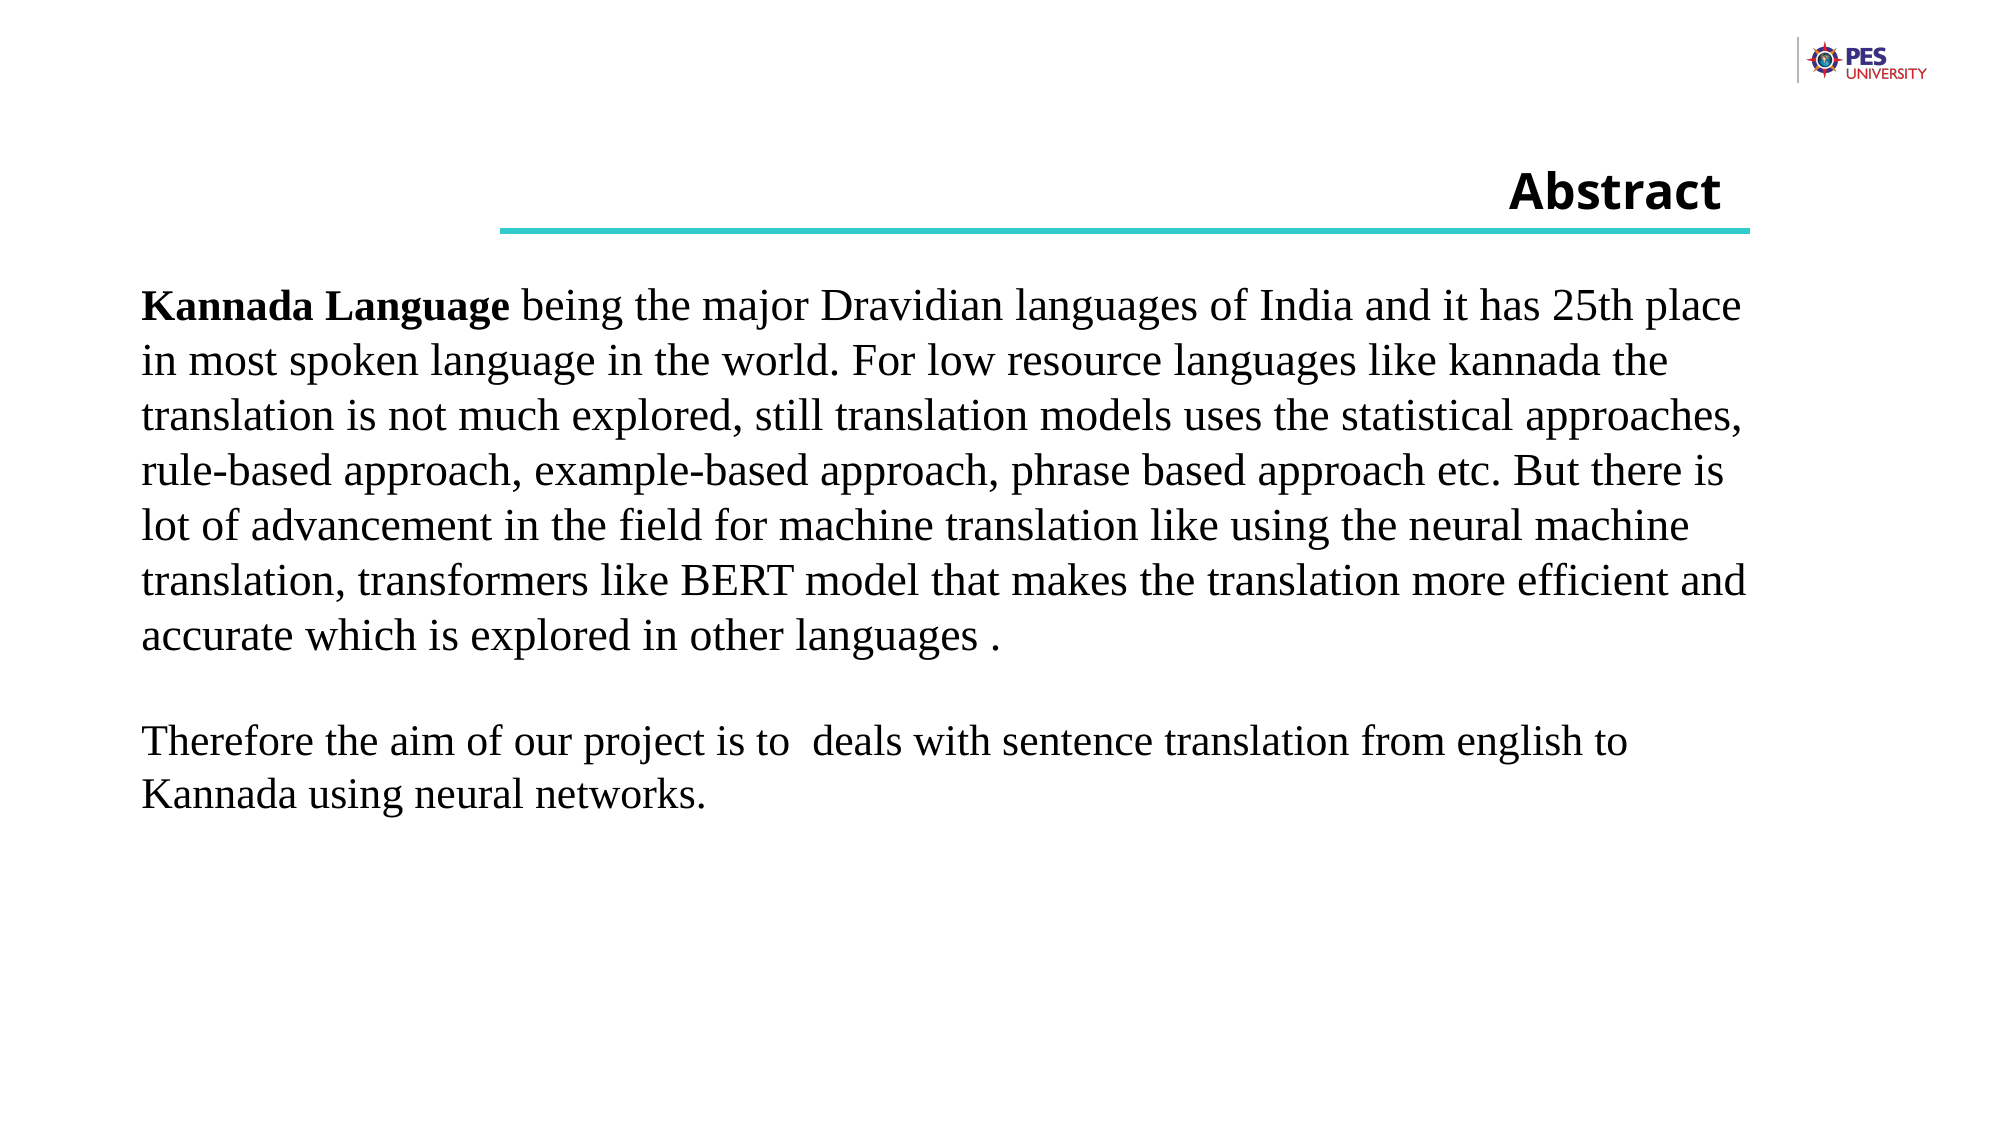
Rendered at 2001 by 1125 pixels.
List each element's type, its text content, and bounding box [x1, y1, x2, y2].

text_box Abstract [687, 152, 1750, 228]
picture [1806, 41, 1927, 79]
text_box [500, 228, 1750, 234]
text_box Kannada Language being the major Dravidian languages of India and it has 25th place in most spoken language in the world. For low resource languages like kannada the translation is not much explored, still translation models uses the statistical approaches, rule-based approach, example-based approach, phrase based approach etc. But there is lot of advancement in the field for machine translation like using the neural machine translation, transformers like BERT model that makes the translation more efficient and accurate which is explored in other languages . Therefore the aim of our project is to deals with sentence translation from english to Kannada using neural networks. [126, 267, 1779, 1046]
